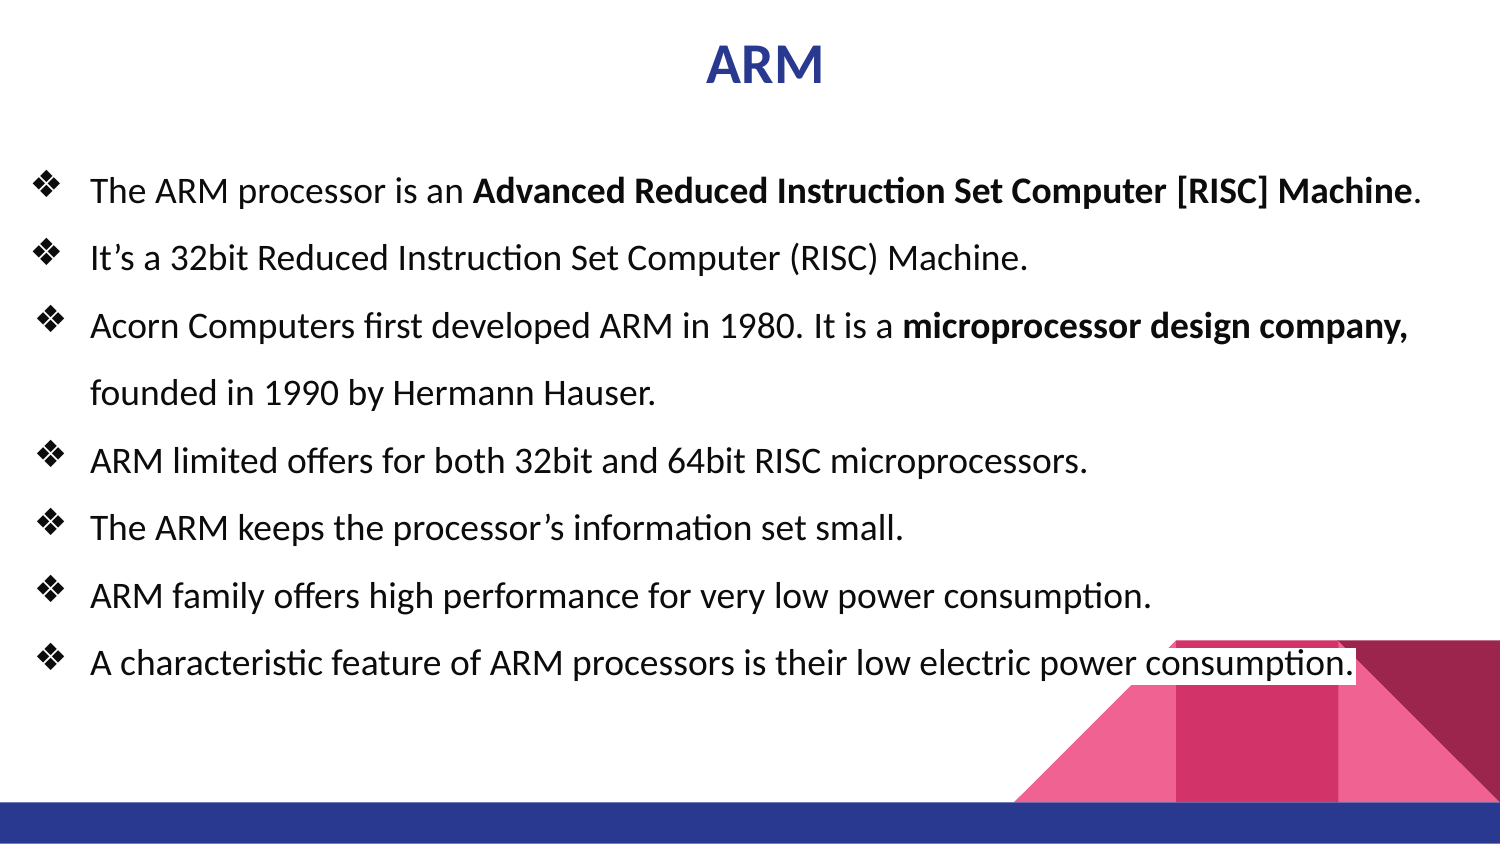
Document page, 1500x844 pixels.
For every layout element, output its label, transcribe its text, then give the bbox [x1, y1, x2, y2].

title ARM [71, 10, 1470, 111]
list The ARM processor is an Advanced Reduced Instruction Set Computer [RISC] Machine. It’s a 32bit Reduced Instruction Set Computer (RISC) Machine. Acorn Computers first developed ARM in 1980. It is a microprocessor design company, founded in 1990 by Hermann Hauser. ARM limited offers for both 32bit and 64bit RISC microprocessors. The ARM keeps the processor’s information set small. ARM family offers high performance for very low power consumption. A characteristic feature of ARM processors is their low electric power consumption. [0, 128, 1500, 844]
